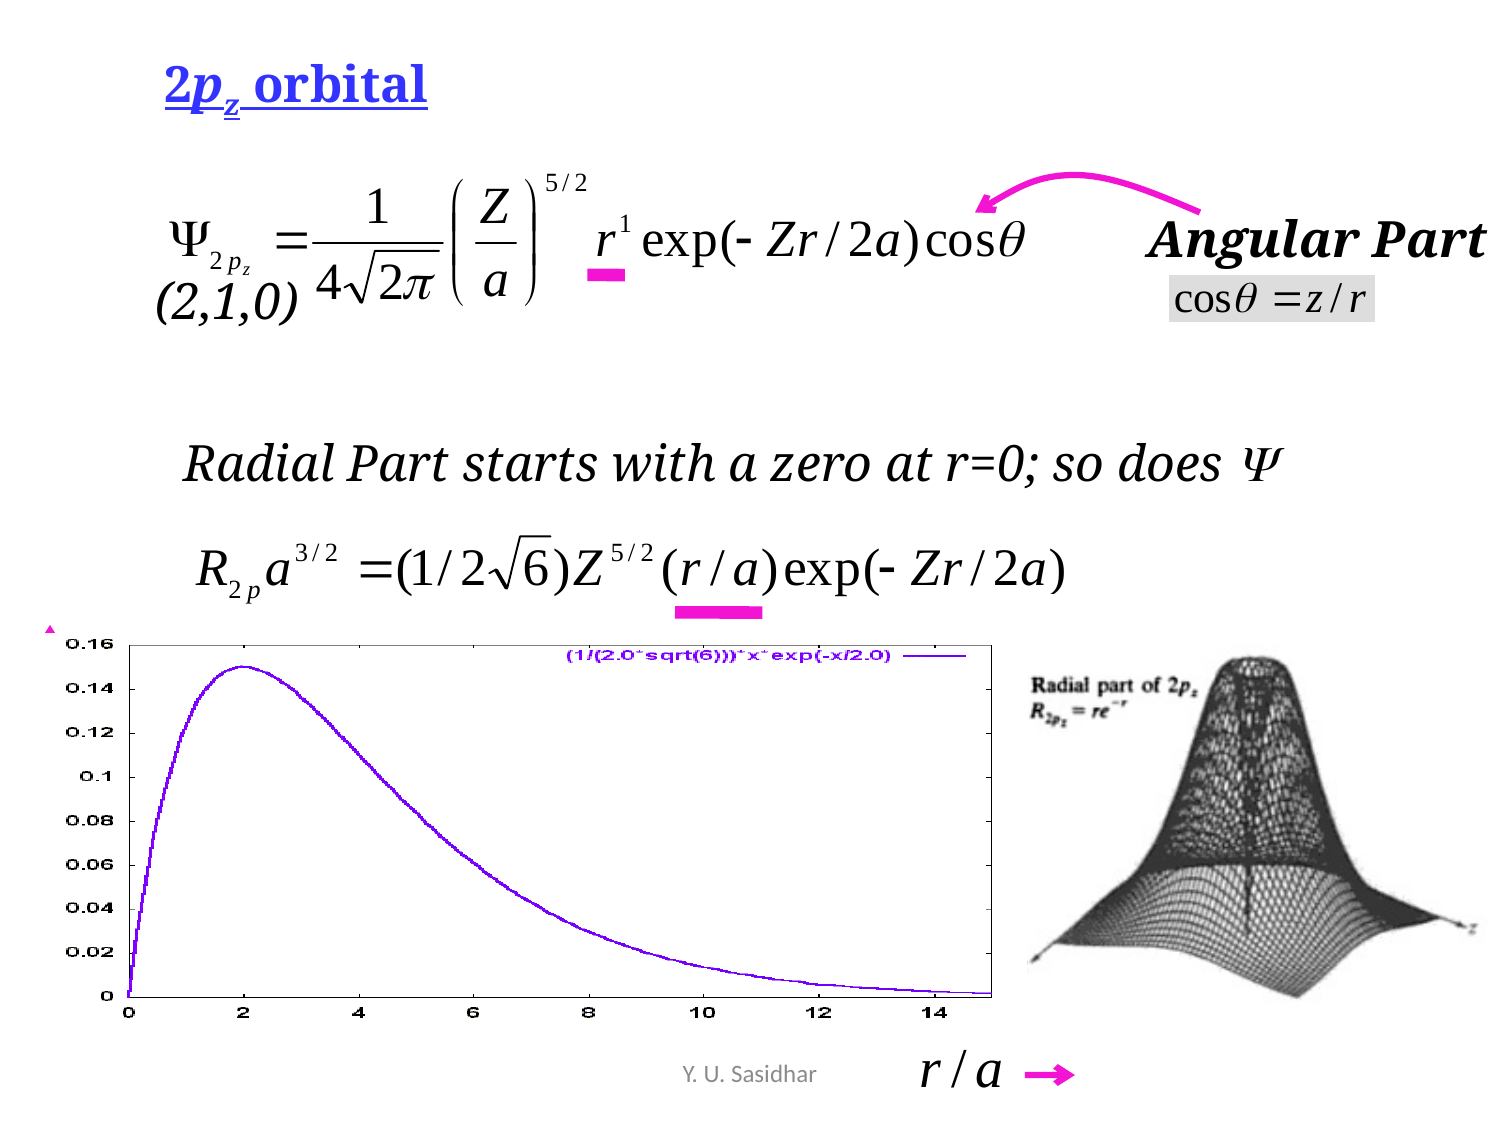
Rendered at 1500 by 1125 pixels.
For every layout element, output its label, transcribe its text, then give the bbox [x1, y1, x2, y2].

text_box Angular Part [1132, 199, 1500, 275]
text_box 2pz orbital [150, 45, 1313, 129]
text_box Radial Part starts with a zero at r=0; so does  [168, 424, 1292, 499]
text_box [187, 524, 1076, 616]
text_box [1041, 174, 1169, 213]
text_box Y. U. Sasidhar [512, 1042, 908, 1103]
text_box [46, 624, 54, 631]
text_box [1024, 1067, 1075, 1083]
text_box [1168, 274, 1376, 323]
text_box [162, 162, 1038, 317]
text_box (2,1,0) [140, 262, 314, 338]
picture [37, 594, 1500, 1026]
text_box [912, 1039, 1013, 1101]
